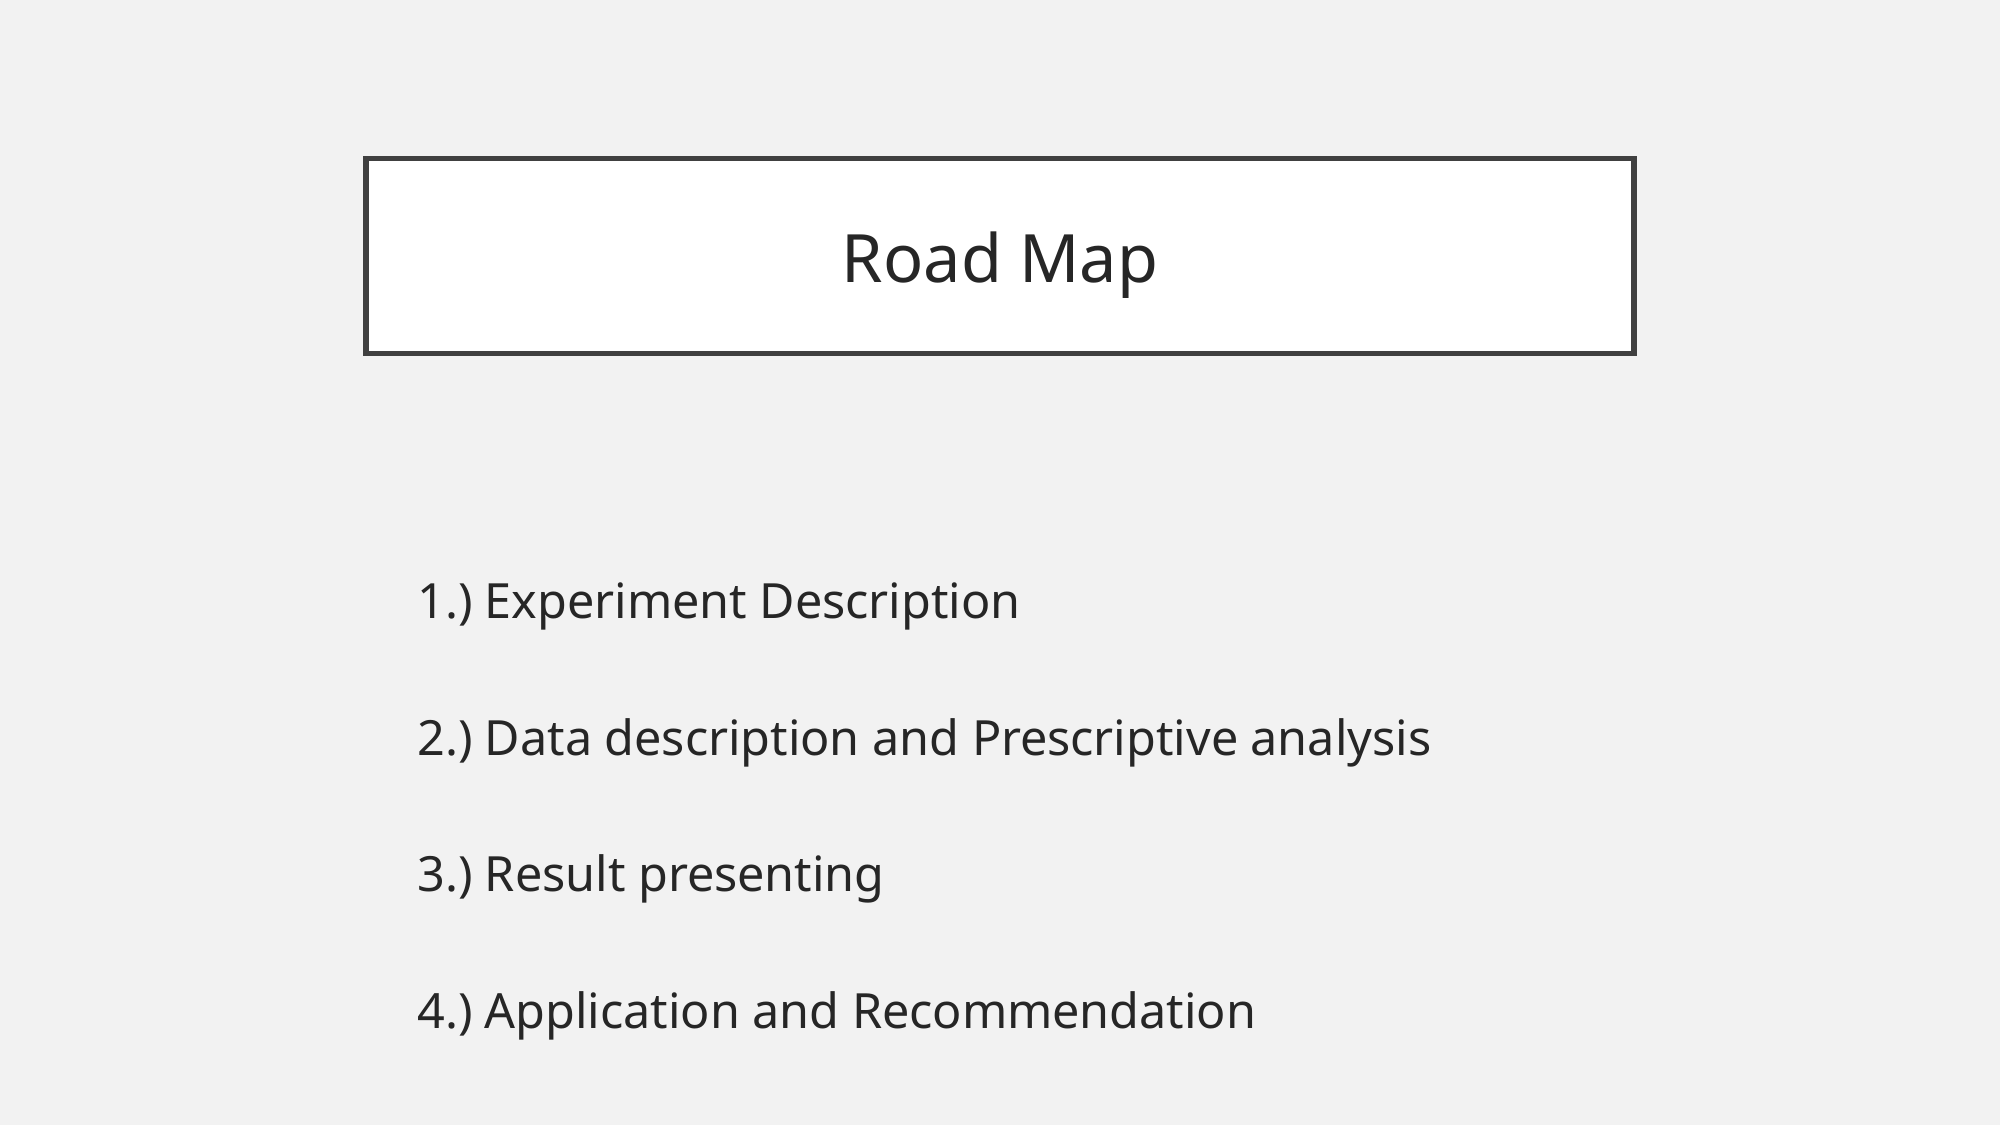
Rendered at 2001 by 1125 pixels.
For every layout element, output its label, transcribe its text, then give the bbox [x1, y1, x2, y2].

title Road Map [363, 156, 1637, 356]
list 1.) Experiment Description 2.) Data description and Prescriptive analysis 3.) Result presenting 4.) Application and Recommendation [366, 440, 1683, 1051]
